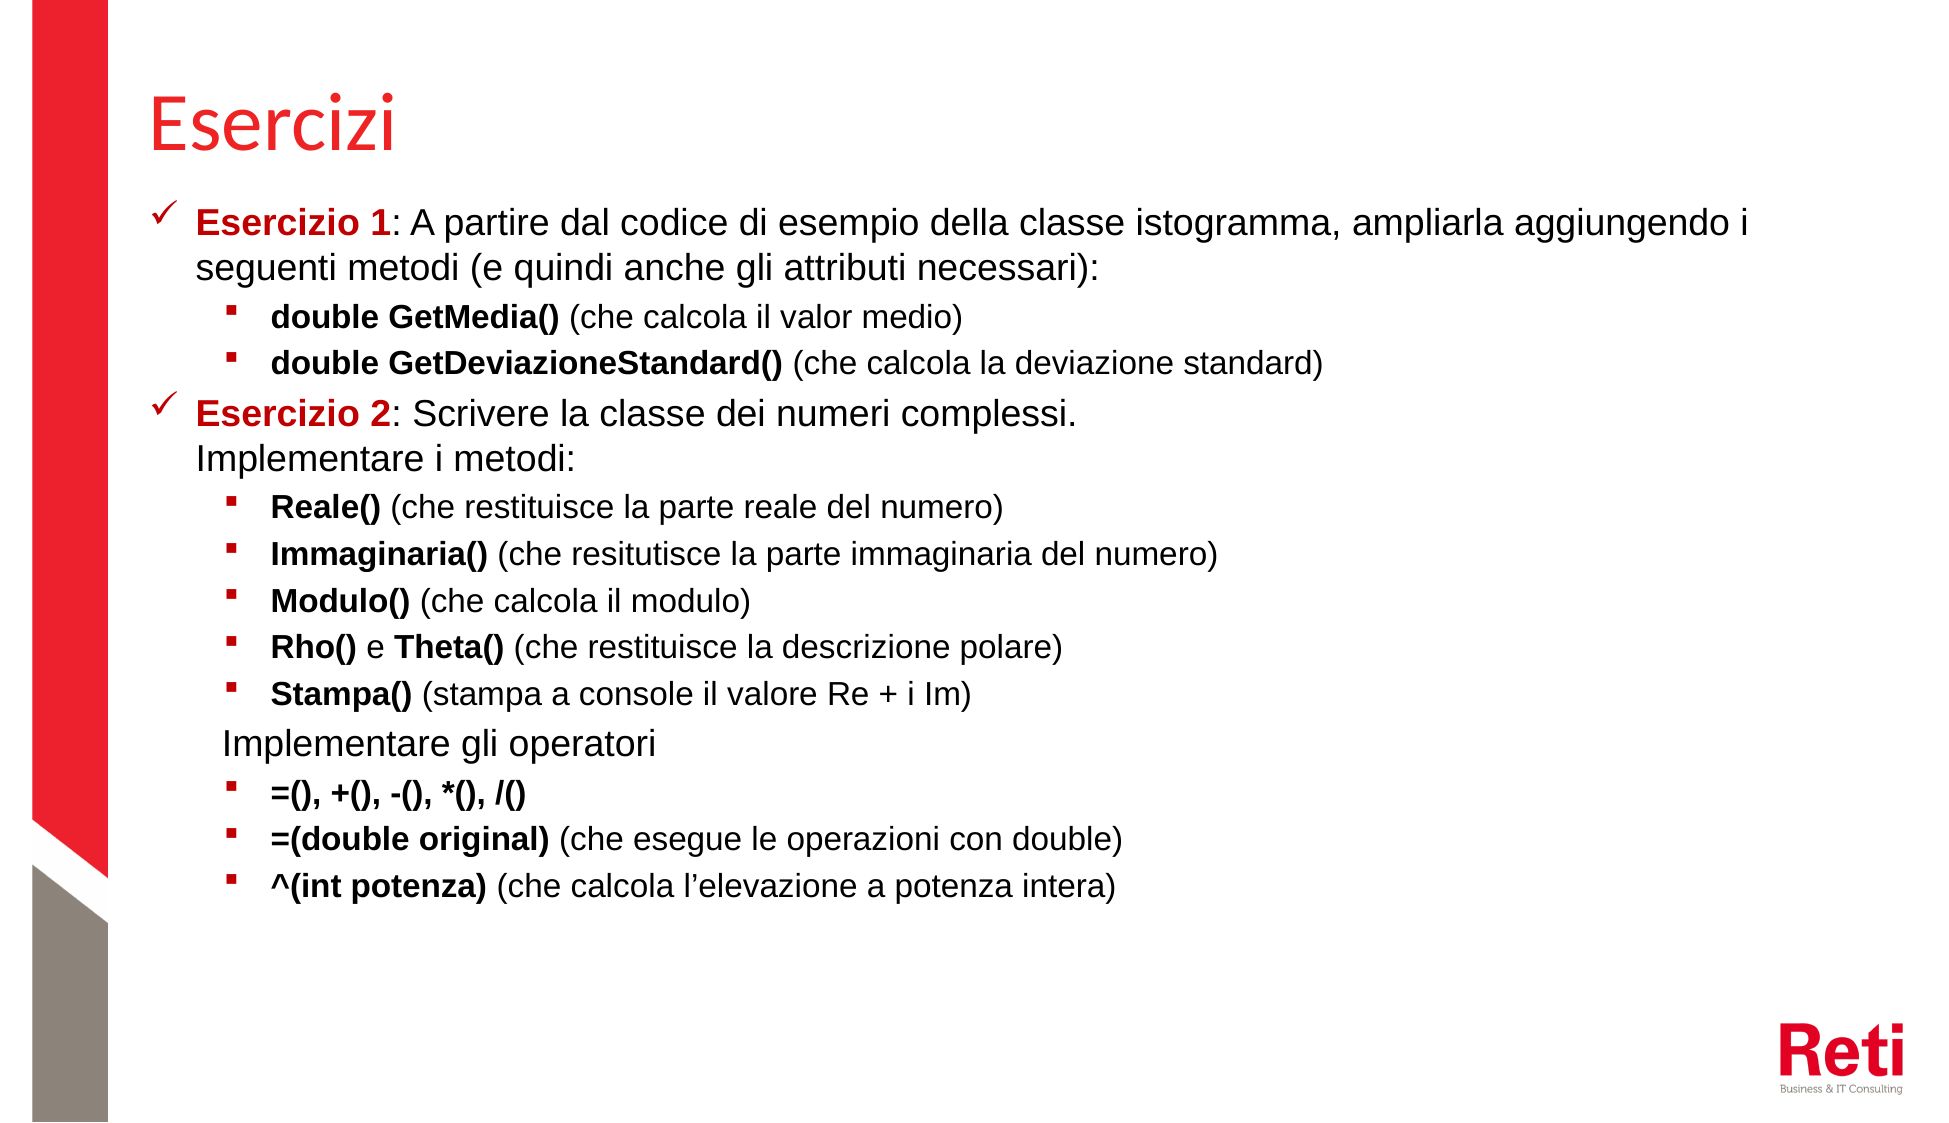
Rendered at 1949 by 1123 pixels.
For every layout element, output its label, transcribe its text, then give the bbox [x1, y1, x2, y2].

picture [33, 0, 108, 1121]
title Esercizi [133, 59, 1815, 190]
picture [1780, 1023, 1903, 1095]
text_box Esercizio 1: A partire dal codice di esempio della classe istogramma, ampliarla aggiungendo i seguenti metodi (e quindi anche gli attributi necessari): double GetMedia() (che calcola il valor medio) double GetDeviazioneStandard() (che calcola la deviazione standard) Esercizio 2: Scrivere la classe dei numeri complessi. Implementare i metodi: Reale() (che restituisce la parte reale del numero) Immaginaria() (che resitutisce la parte immaginaria del numero) Modulo() (che calcola il modulo) Rho() e Theta() (che restituisce la descrizione polare) Stampa() (stampa a console il valore Re + i Im) Implementare gli operatori =(), +(), -(), *(), /() =(double original) (che esegue le operazioni con double) ^(int potenza) (che calcola l’elevazione a potenza intera) [133, 190, 1888, 932]
